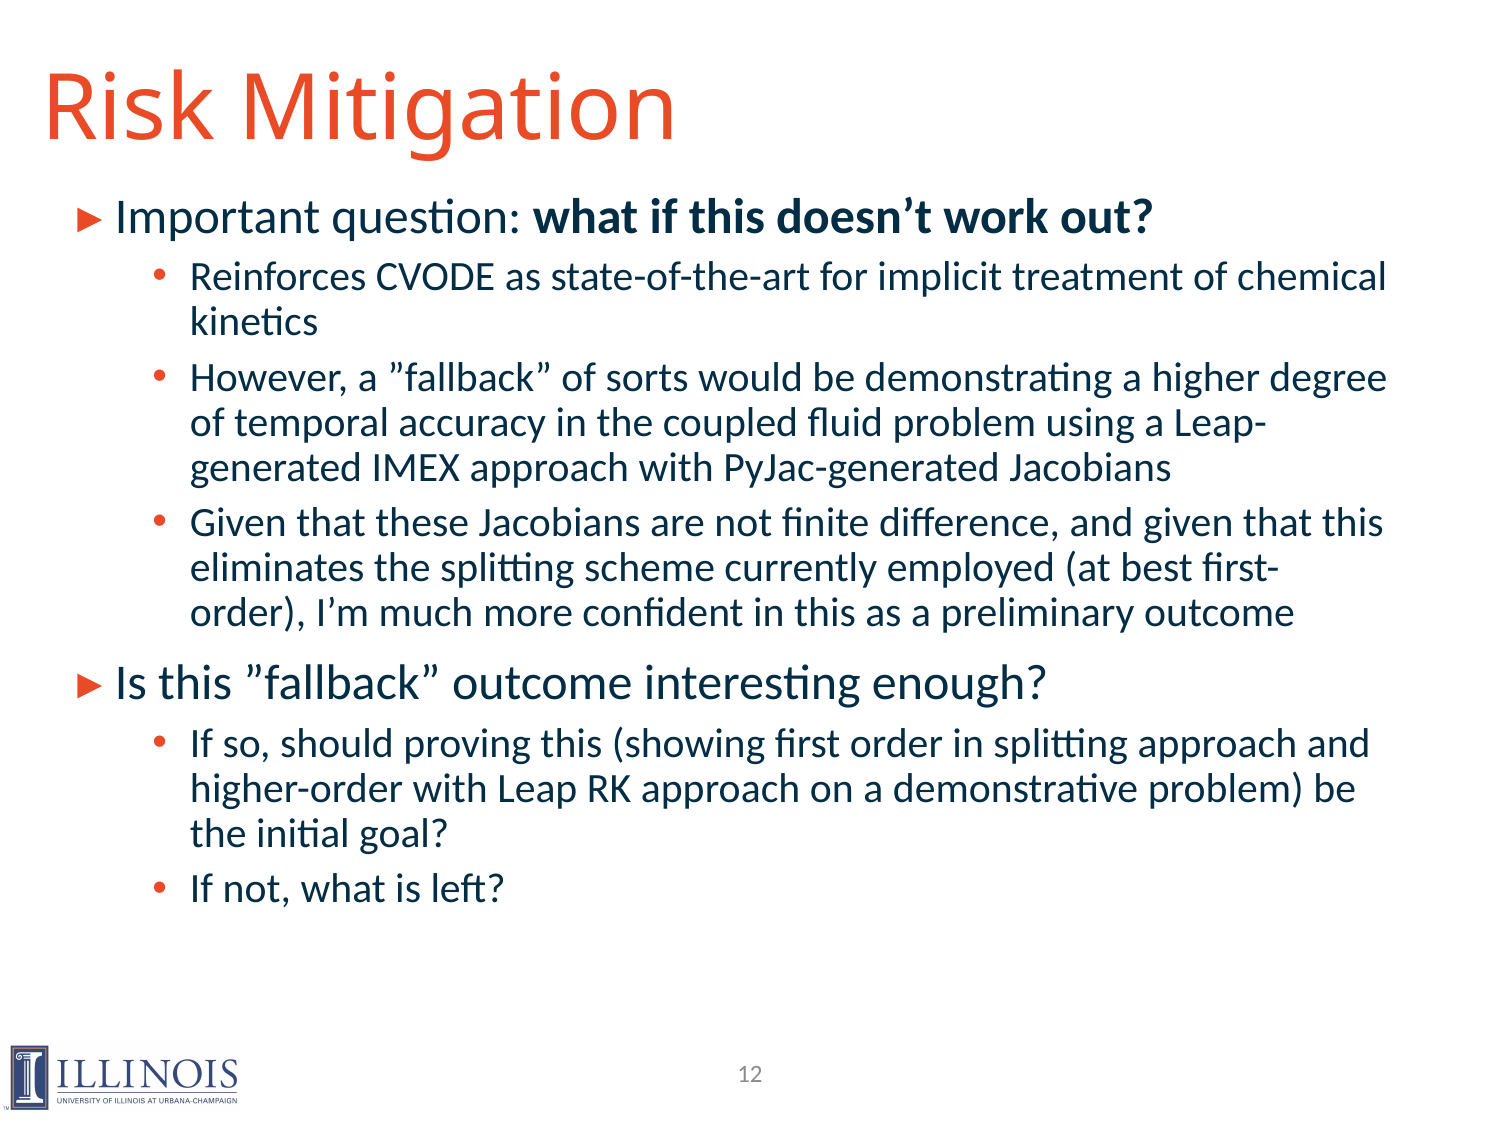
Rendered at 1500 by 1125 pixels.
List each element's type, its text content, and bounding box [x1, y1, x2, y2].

title Risk Mitigation [26, 36, 1438, 183]
slide_number 12 [718, 1042, 782, 1103]
text_box Important question: what if this doesn’t work out? Reinforces CVODE as state-of-the-art for implicit treatment of chemical kinetics However, a ”fallback” of sorts would be demonstrating a higher degree of temporal accuracy in the coupled fluid problem using a Leap-generated IMEX approach with PyJac-generated Jacobians Given that these Jacobians are not finite difference, and given that this eliminates the splitting scheme currently employed (at best first-order), I’m much more confident in this as a preliminary outcome Is this ”fallback” outcome interesting enough? If so, should proving this (showing first order in splitting approach and higher-order with Leap RK approach on a demonstrative problem) be the initial goal? If not, what is left? [62, 182, 1407, 1016]
picture [0, 1042, 241, 1113]
